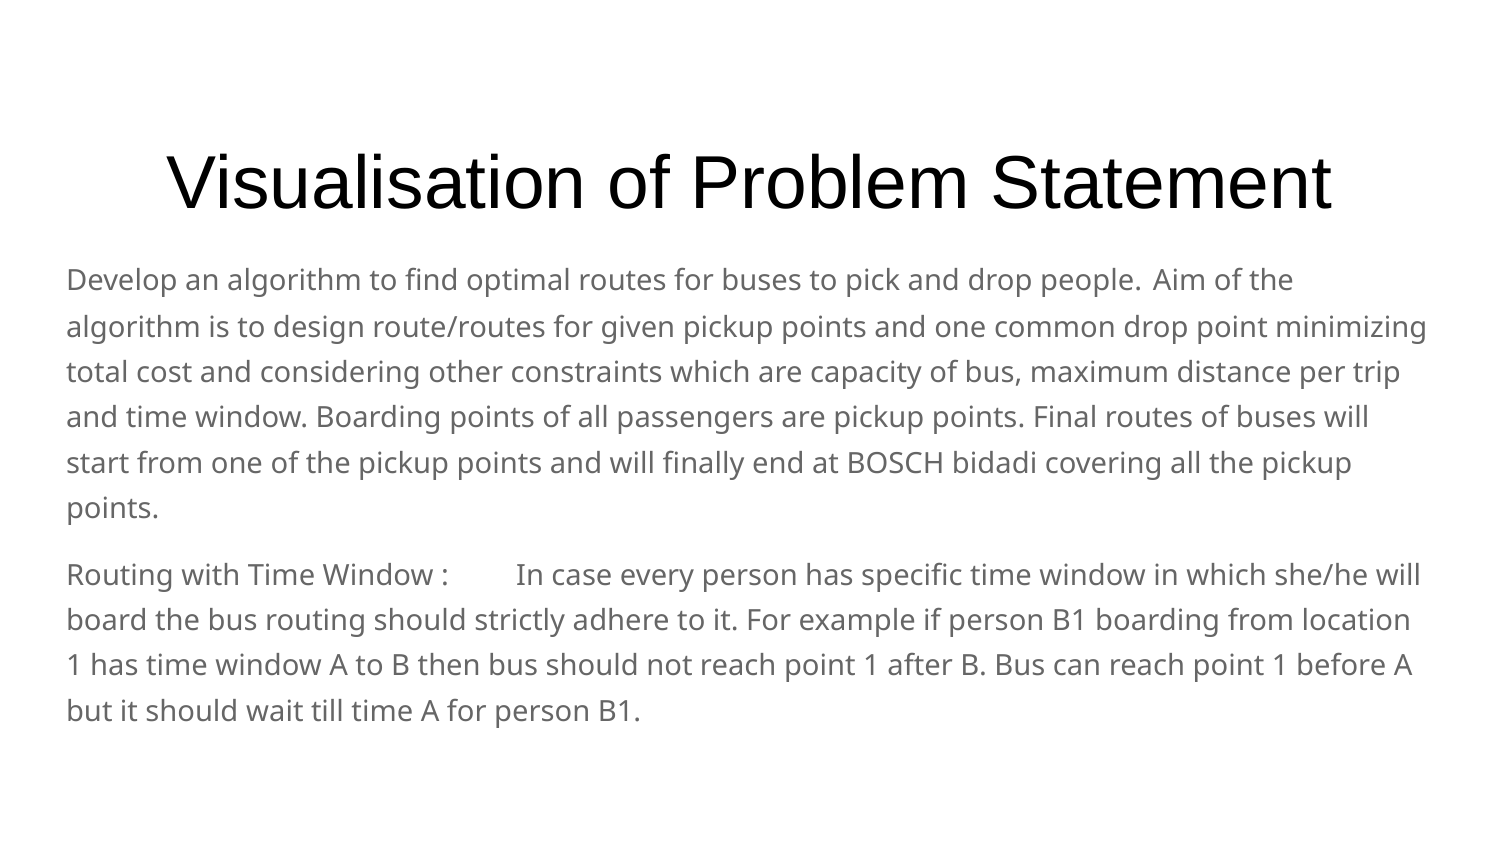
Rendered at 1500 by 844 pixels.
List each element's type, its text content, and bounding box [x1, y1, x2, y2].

subtitle Develop an algorithm to find optimal routes for buses to pick and drop people. Aim of the algorithm is to design route/routes for given pickup points and one common drop point minimizing total cost and considering other constraints which are capacity of bus, maximum distance per trip and time window. Boarding points of all passengers are pickup points. Final routes of buses will start from one of the pickup points and will finally end at BOSCH bidadi covering all the pickup points. Routing with Time Window : In case every person has specific time window in which she/he will board the bus routing should strictly adhere to it. For example if person B1 boarding from location 1 has time window A to B then bus should not reach point 1 after B. Bus can reach point 1 before A but it should wait till time A for person B1. [51, 223, 1449, 719]
title Visualisation of Problem Statement [51, 54, 1449, 223]
